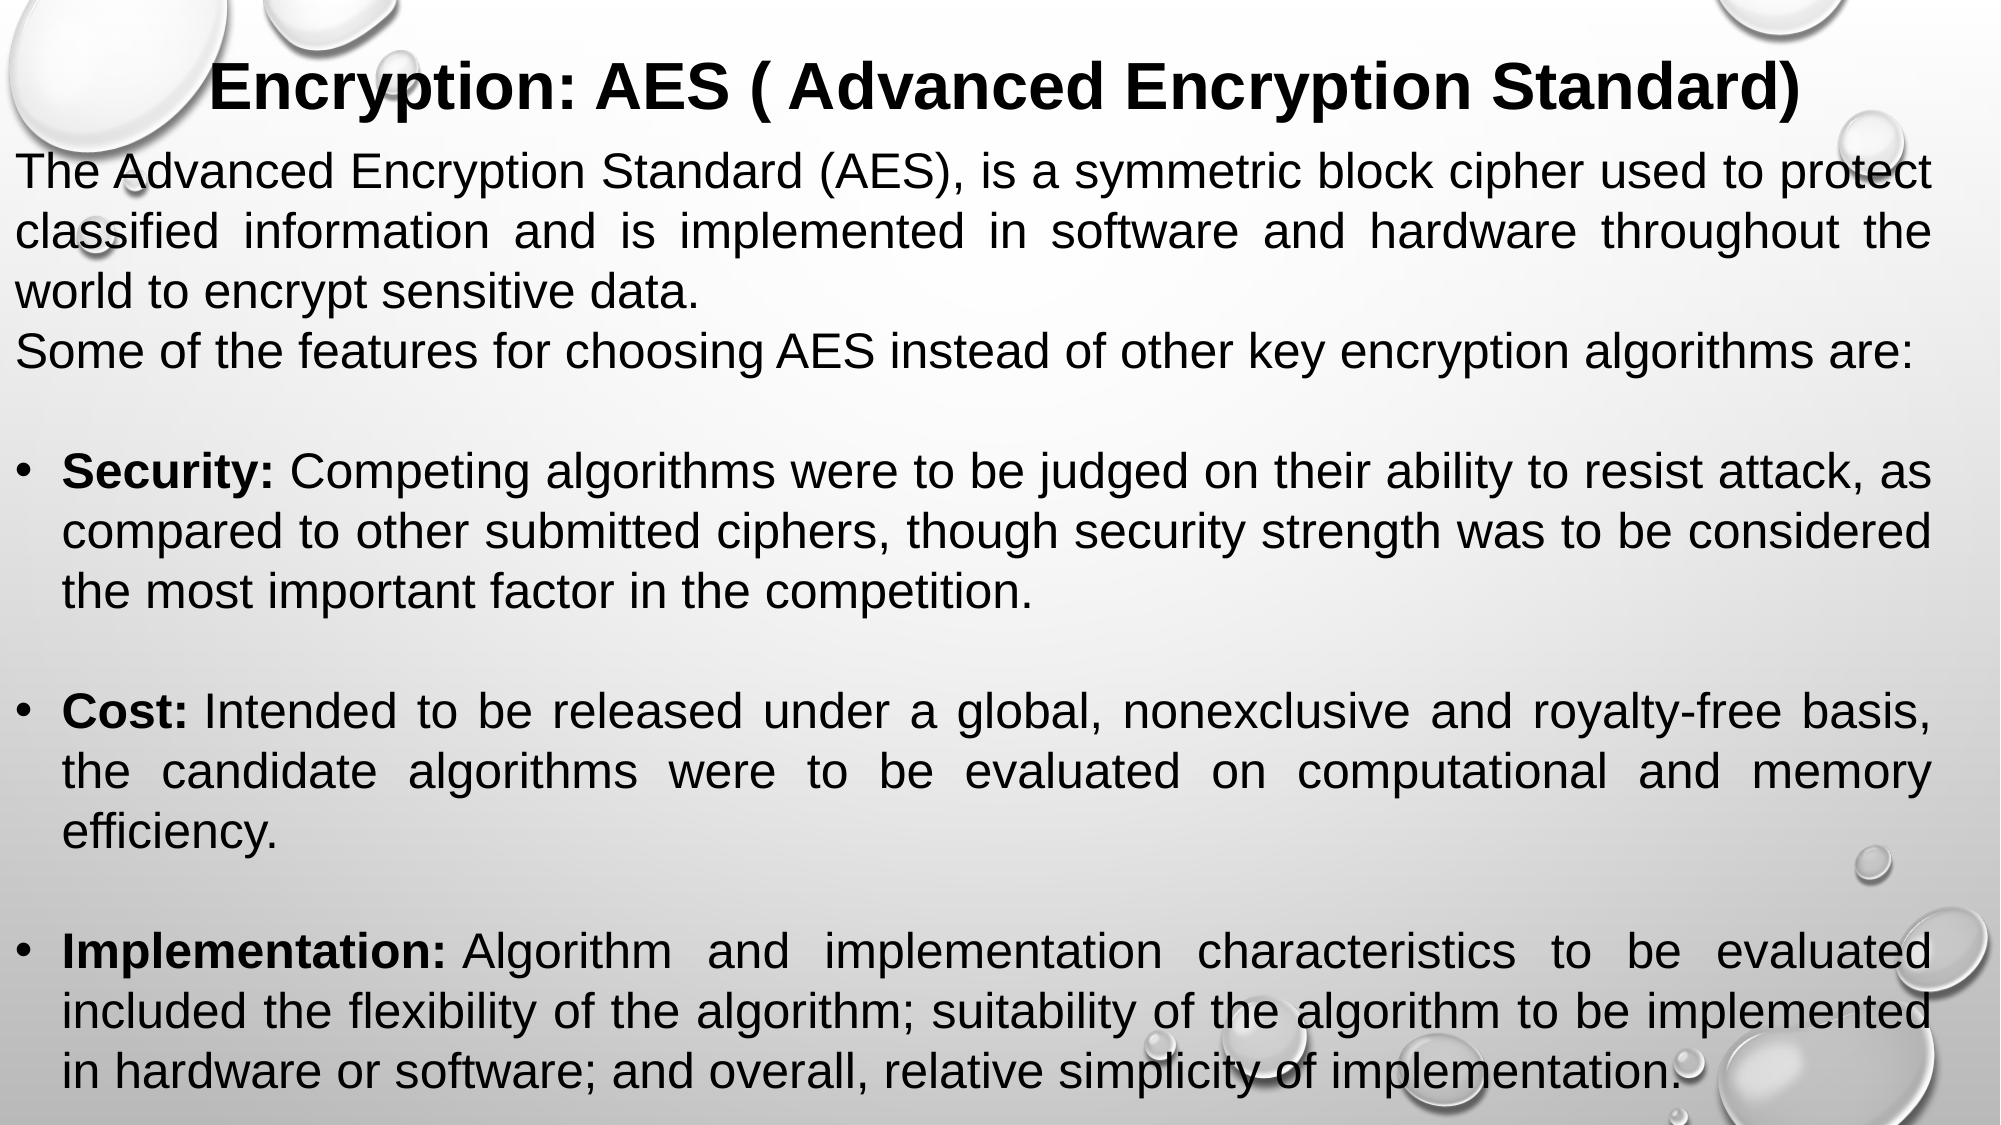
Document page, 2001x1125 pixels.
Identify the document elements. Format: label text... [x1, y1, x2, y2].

picture [0, 0, 2000, 1125]
text_box Encryption: AES ( Advanced Encryption Standard) [193, 35, 1828, 131]
text_box The Advanced Encryption Standard (AES), is a symmetric block cipher used to protect classified information and is implemented in software and hardware throughout the world to encrypt sensitive data. Some of the features for choosing AES instead of other key encryption algorithms are: Security: Competing algorithms were to be judged on their ability to resist attack, as compared to other submitted ciphers, though security strength was to be considered the most important factor in the competition. Cost: Intended to be released under a global, nonexclusive and royalty-free basis, the candidate algorithms were to be evaluated on computational and memory efficiency. Implementation: Algorithm and implementation characteristics to be evaluated included the flexibility of the algorithm; suitability of the algorithm to be implemented in hardware or software; and overall, relative simplicity of implementation. [0, 131, 1949, 1125]
